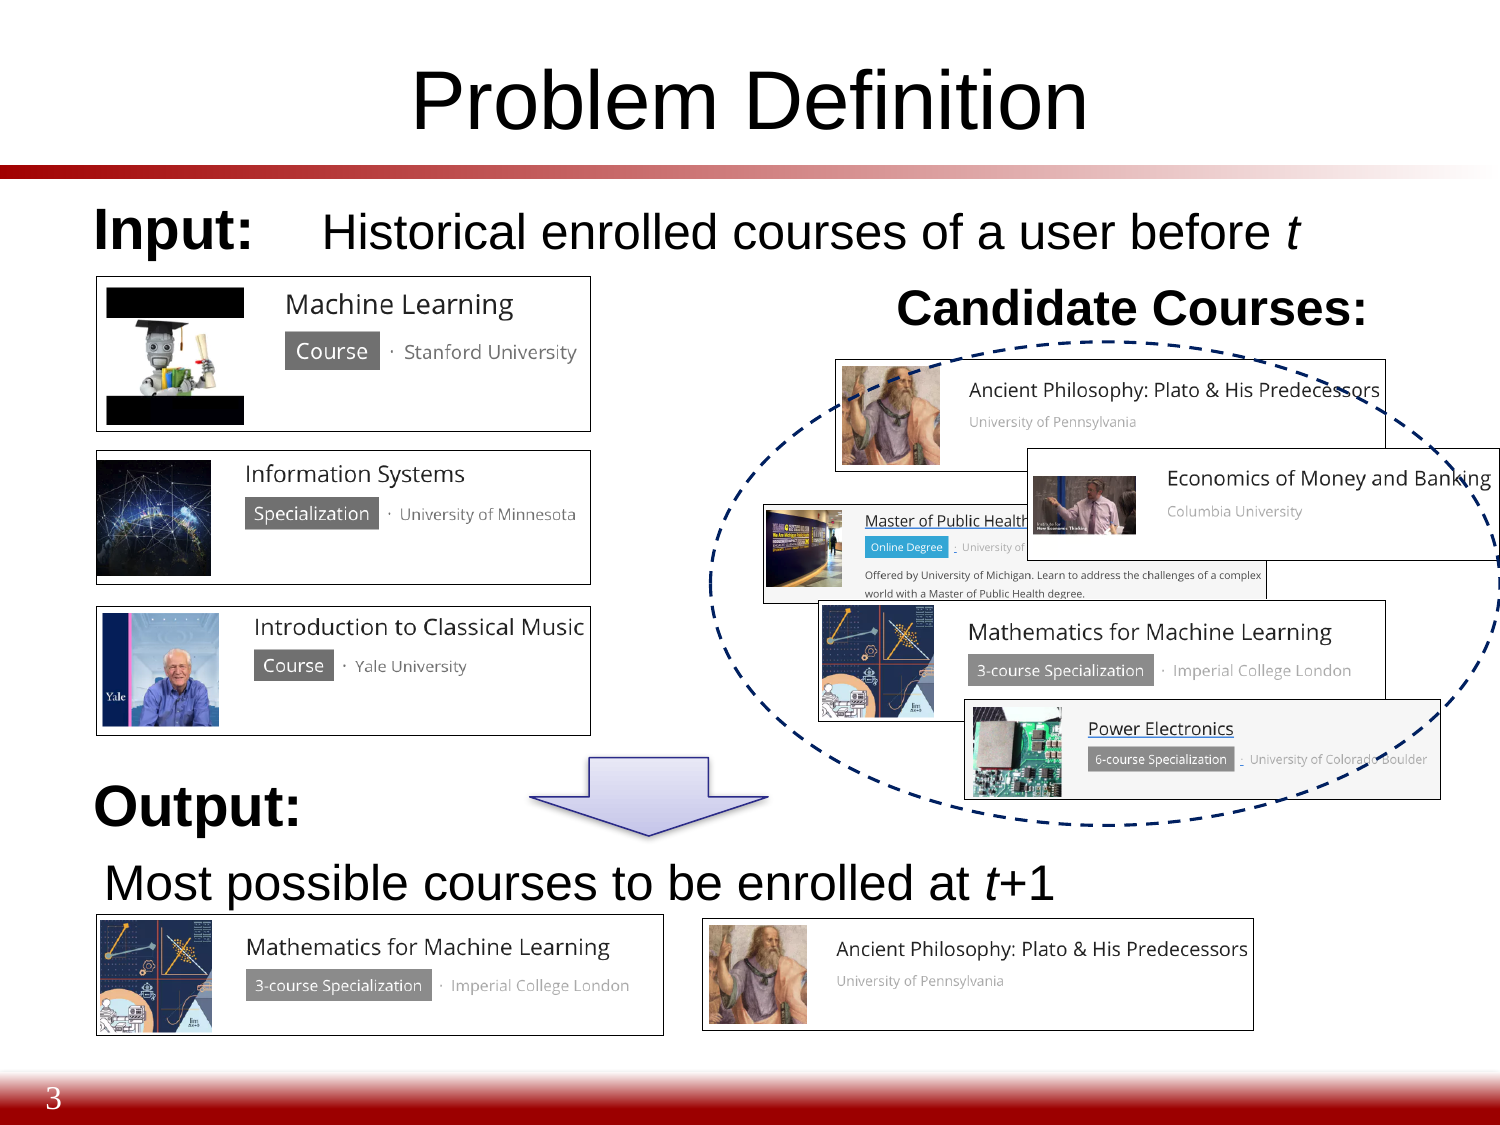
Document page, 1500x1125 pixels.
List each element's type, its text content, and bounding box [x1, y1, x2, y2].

picture [95, 275, 591, 432]
picture [95, 450, 591, 585]
text_box Historical enrolled courses of a user before t [306, 192, 1315, 268]
picture [95, 605, 591, 737]
text_box [528, 756, 769, 837]
text_box Input: [78, 184, 302, 269]
picture [763, 359, 1500, 800]
picture [702, 918, 1254, 1031]
text_box Most possible courses to be enrolled at t+1 [88, 842, 1071, 918]
text_box Candidate Courses: [881, 268, 1441, 344]
text_box [708, 408, 1253, 828]
text_box Output: [78, 760, 337, 846]
picture [95, 914, 664, 1036]
title Problem Definition [40, 30, 1460, 162]
text_box [1271, 568, 1500, 711]
text_box [1391, 414, 1433, 446]
text_box [958, 339, 1252, 357]
